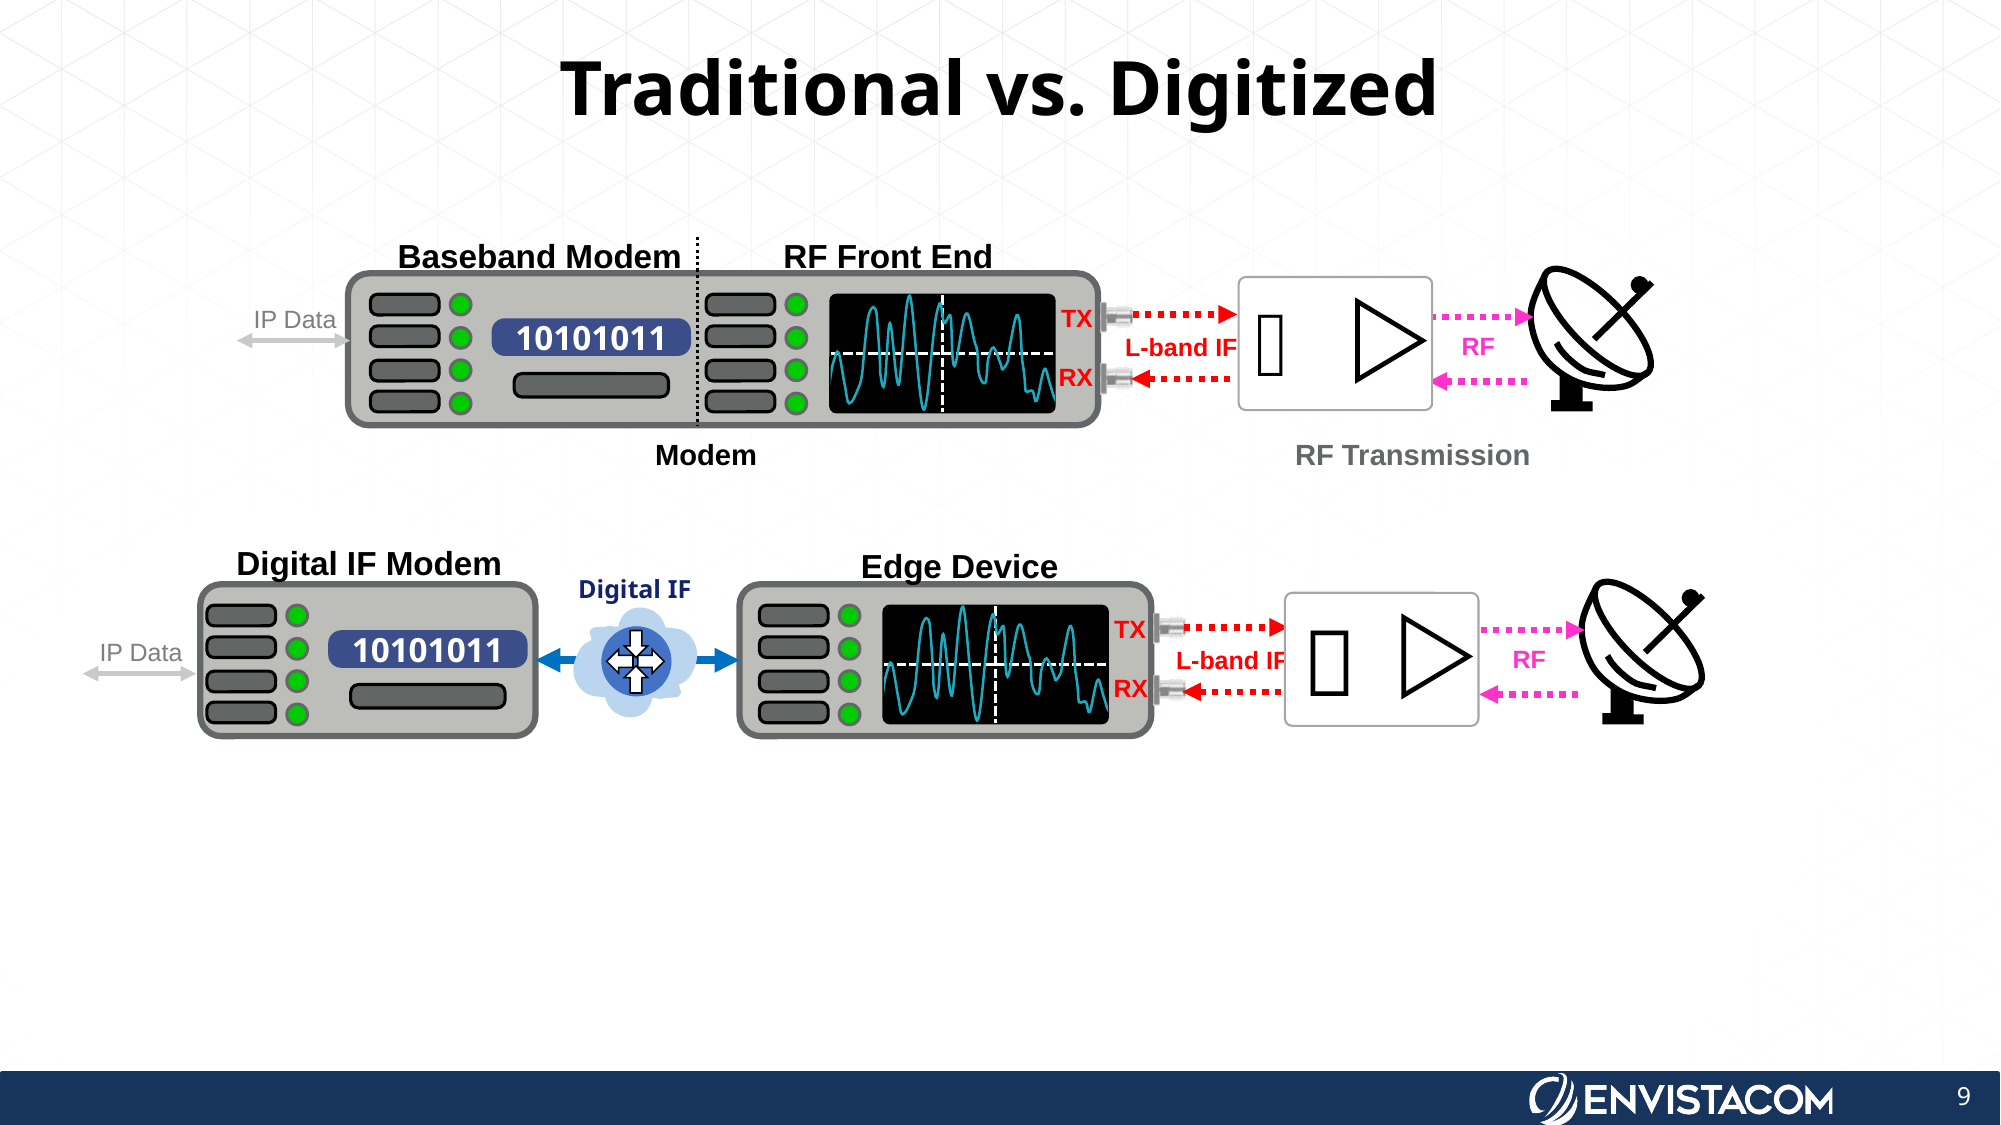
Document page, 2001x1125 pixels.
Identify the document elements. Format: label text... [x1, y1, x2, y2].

text_box IP Data [85, 637, 198, 666]
text_box Digital IF Modem [227, 543, 521, 581]
slide_number 9 [1877, 1067, 1986, 1125]
text_box Edge Device [823, 546, 1097, 584]
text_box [200, 584, 536, 737]
title Traditional vs. Digitized [137, 44, 1863, 139]
picture [0, 0, 2000, 1071]
text_box IP Data [239, 304, 347, 333]
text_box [1479, 630, 1585, 695]
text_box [1182, 627, 1284, 692]
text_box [1581, 563, 1703, 724]
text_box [739, 584, 1186, 737]
text_box Digital IF [588, 575, 682, 601]
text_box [347, 237, 1652, 471]
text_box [1284, 588, 1479, 726]
